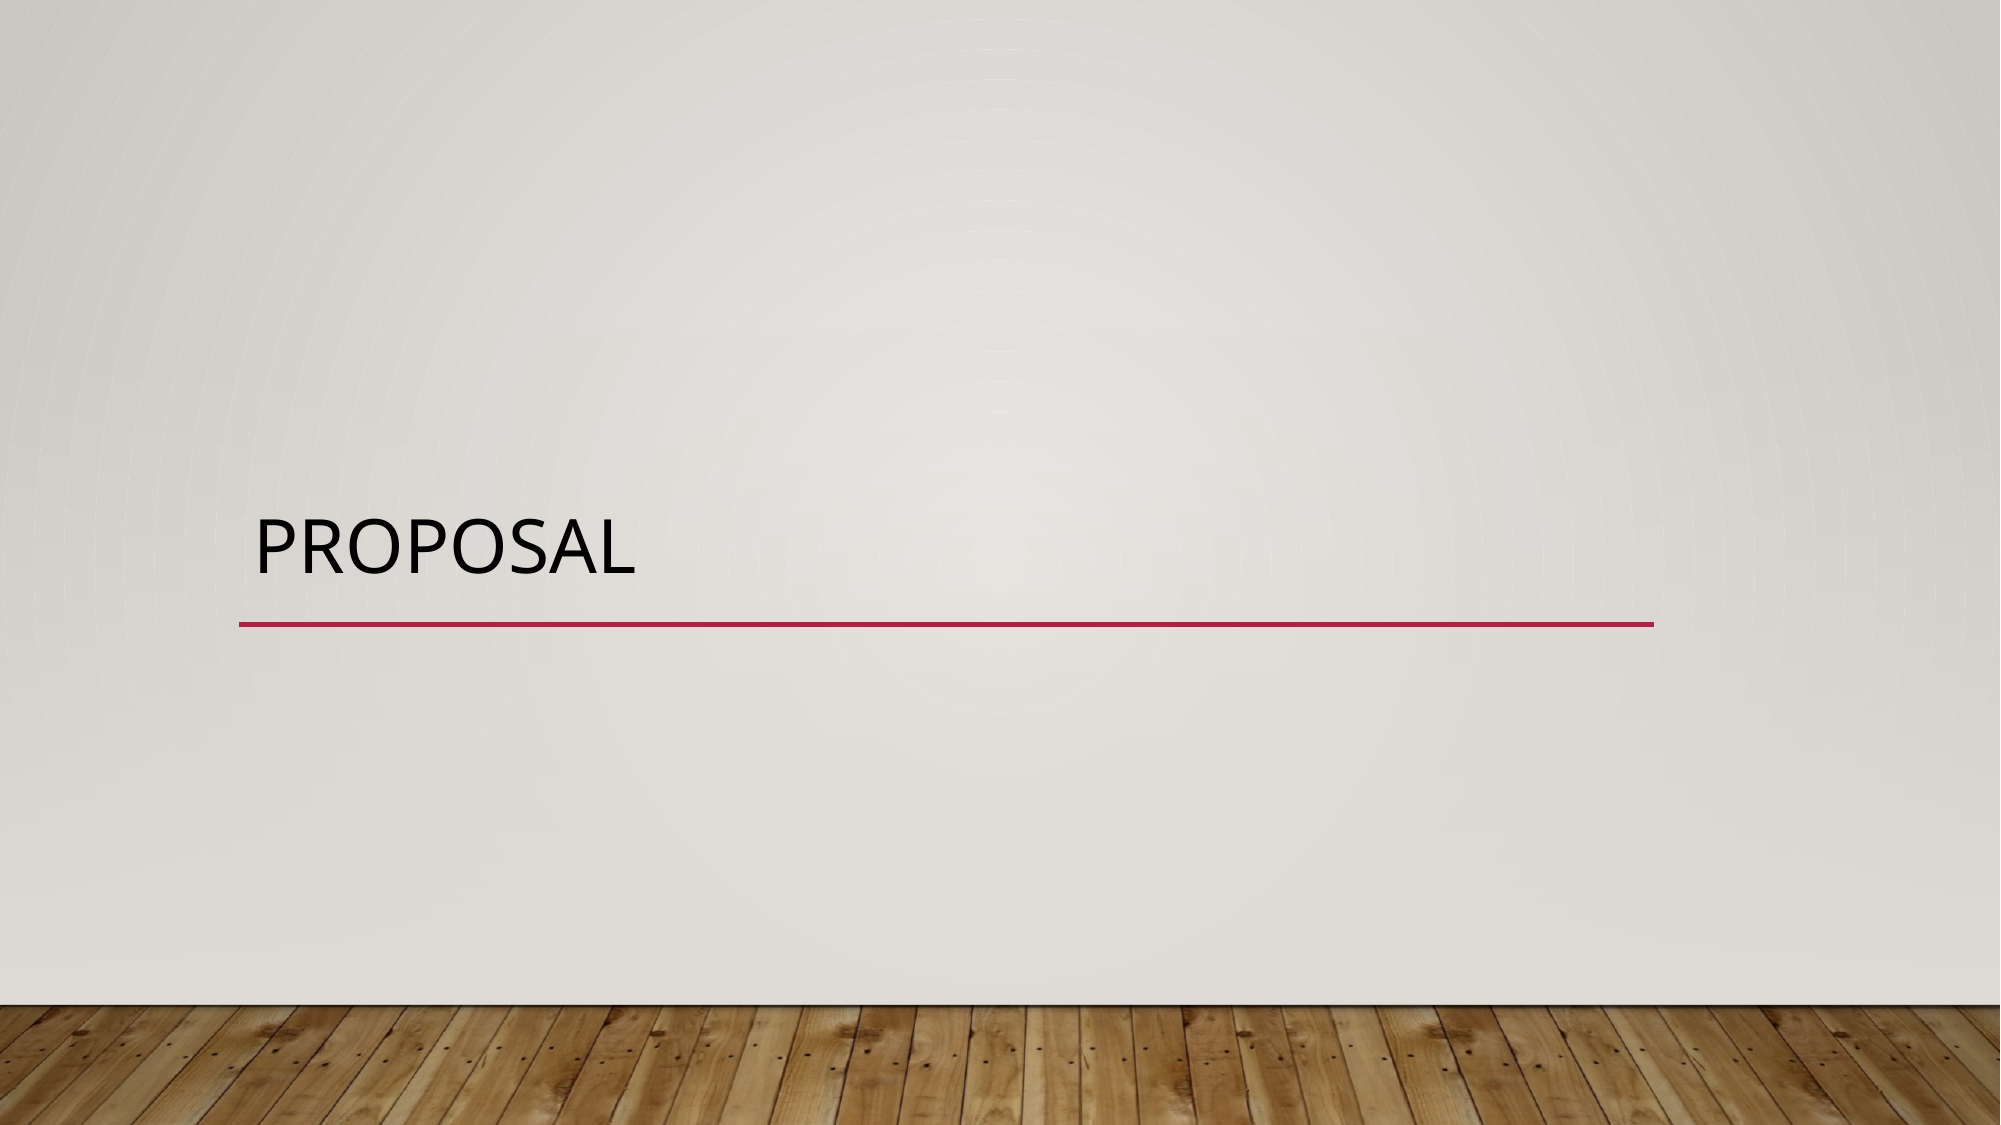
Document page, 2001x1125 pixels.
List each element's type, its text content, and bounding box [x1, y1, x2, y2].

picture [0, 1005, 2000, 1125]
title Proposal [238, 288, 1657, 598]
